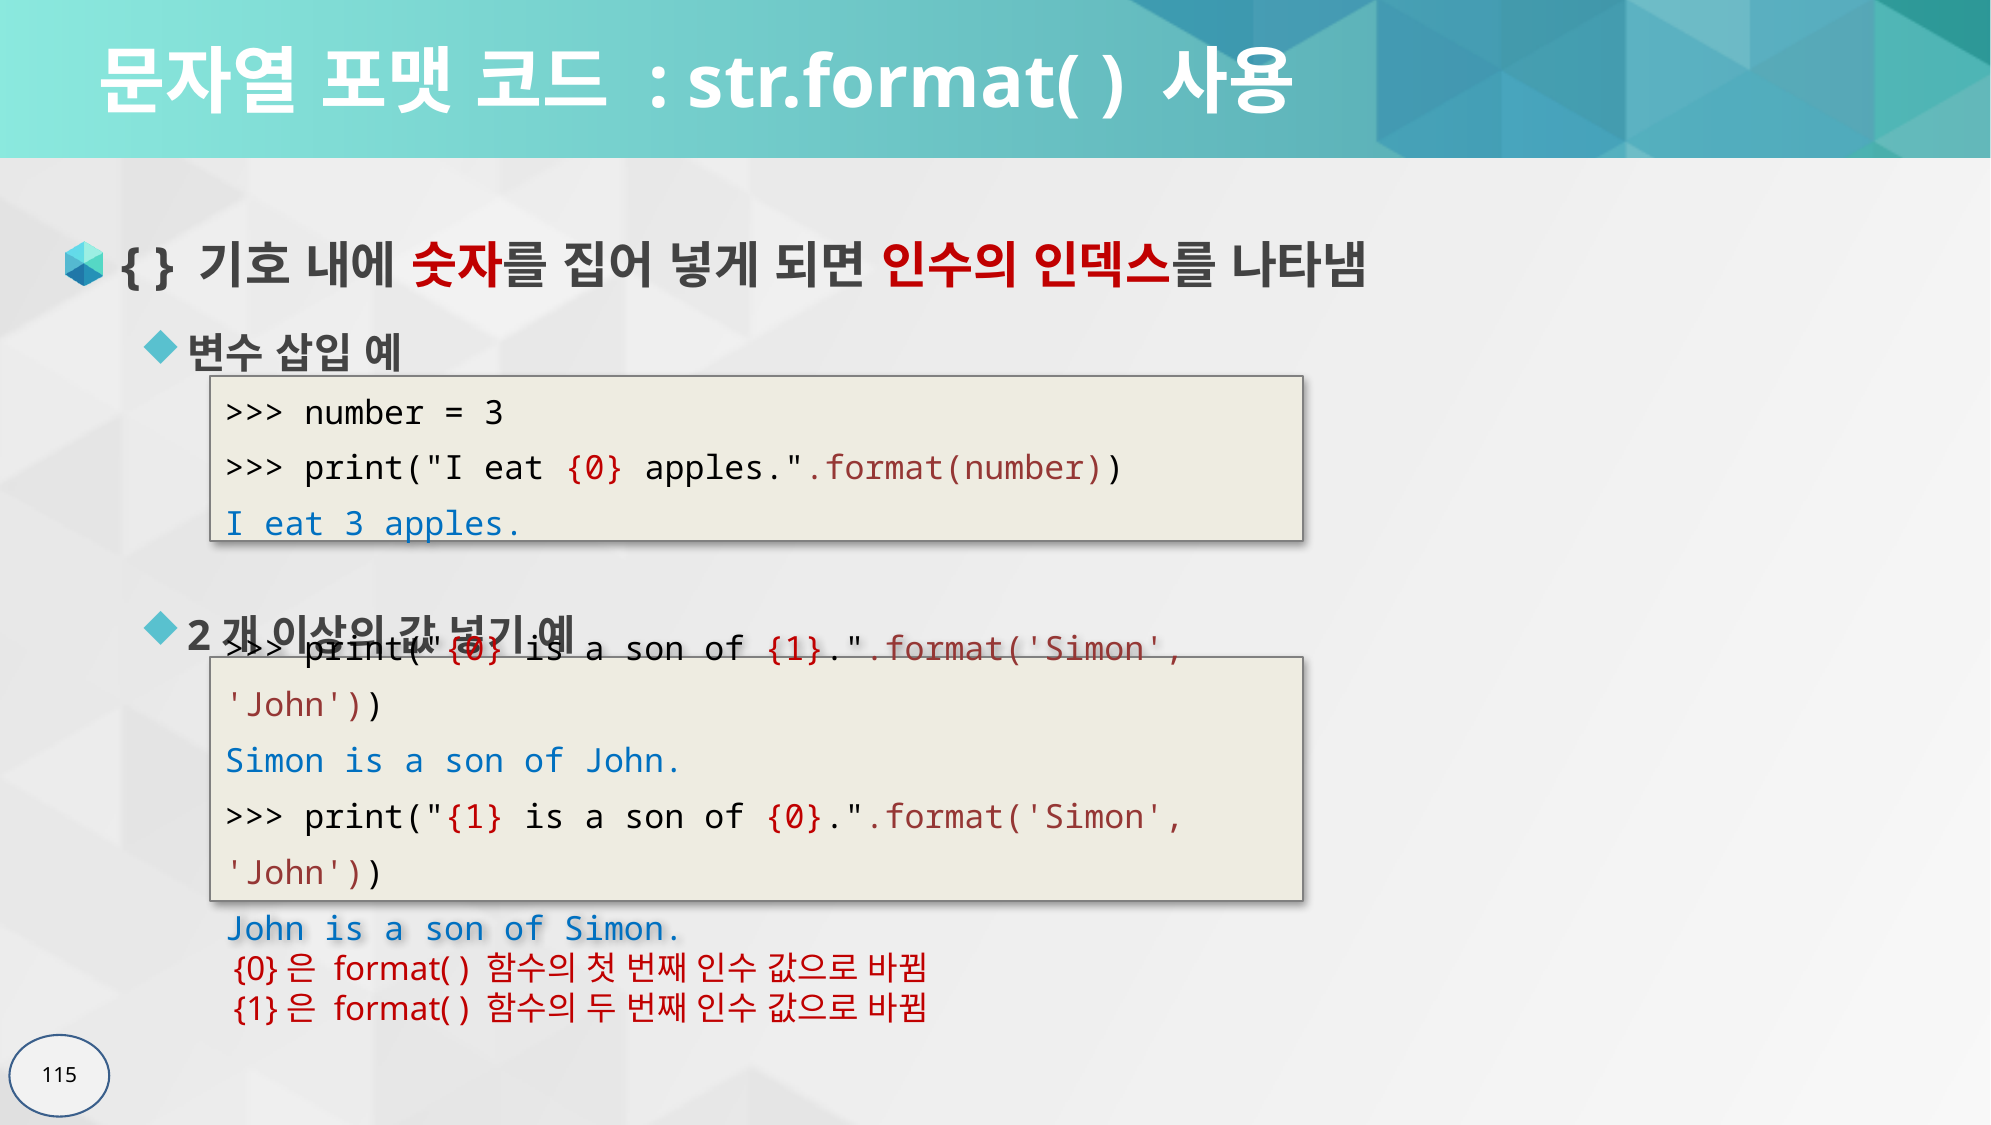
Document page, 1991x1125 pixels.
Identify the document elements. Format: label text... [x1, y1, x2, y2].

title 문자열 포맷 코드 : str.format( ) 사용 [83, 0, 1681, 158]
text_box {0}은 format( ) 함수의 첫 번째 인수 값으로 바뀜 {1}은 format( ) 함수의 두 번째 인수 값으로 바뀜 [218, 939, 944, 1034]
picture [0, 0, 1991, 1125]
text_box >>> print("{0} is a son of {1}.".format('Simon', 'John')) Simon is a son of John. >>> print("{1} is a son of {0}.".format('Simon', 'John')) John is a son of Simon. [208, 655, 1305, 903]
list { } 기호 내에 숫자를 집어 넣게 되면 인수의 인덱스를 나타냄 변수 삽입 예 2개 이상의 값 넣기 예 [50, 196, 1929, 1079]
text_box >>> number = 3 >>> print("I eat {0} apples.".format(number)) I eat 3 apples. [208, 374, 1305, 543]
